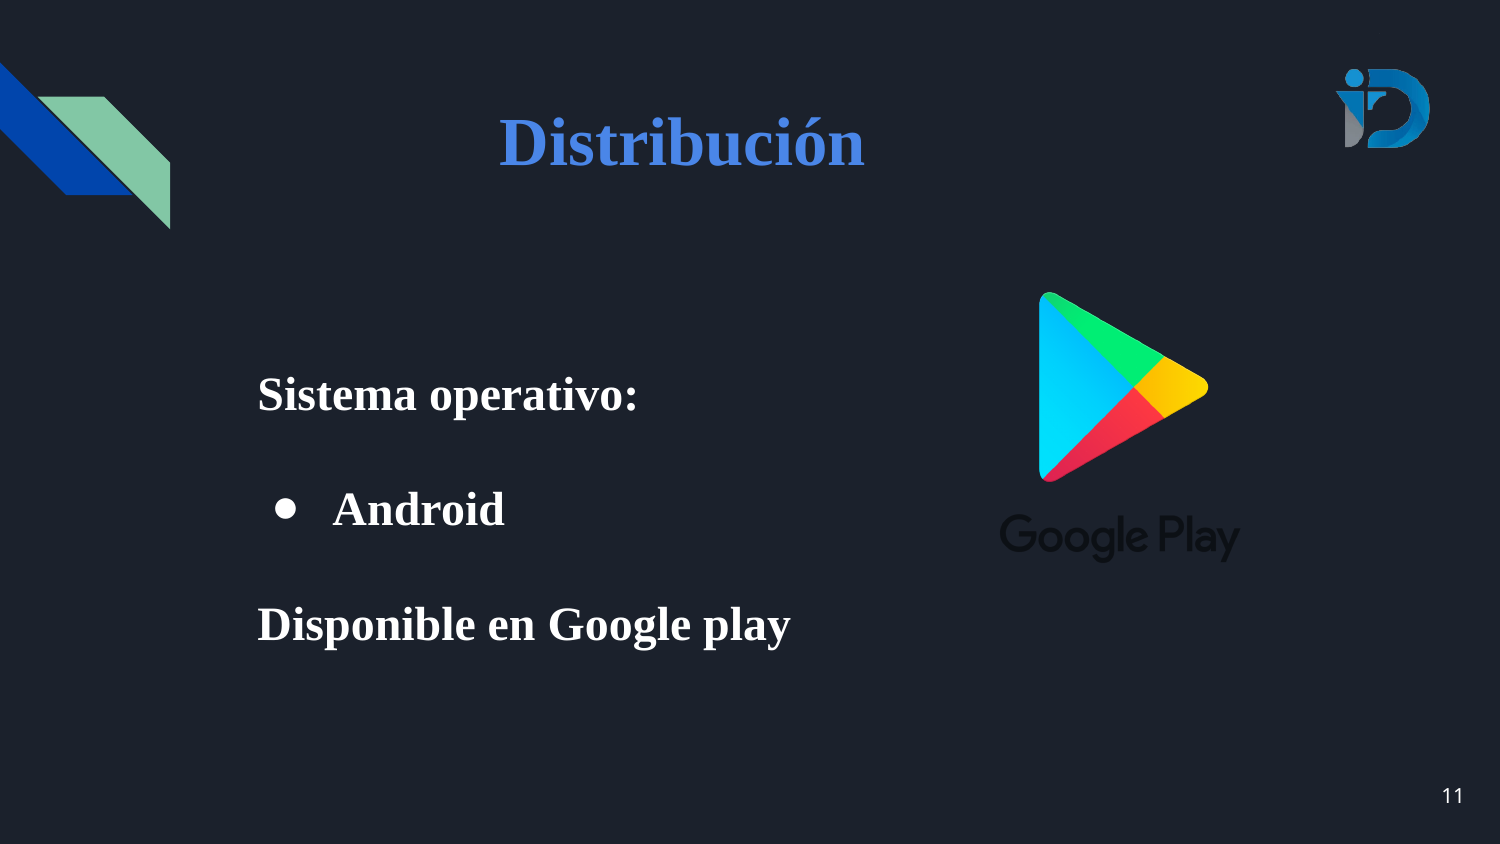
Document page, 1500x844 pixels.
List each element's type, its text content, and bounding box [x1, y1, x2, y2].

title Distribución [411, 82, 955, 190]
picture [953, 246, 1286, 597]
list Sistema operativo: Android Disponible en Google play [242, 247, 1094, 698]
slide_number ‹#› [1389, 764, 1480, 830]
picture [1309, 32, 1458, 184]
